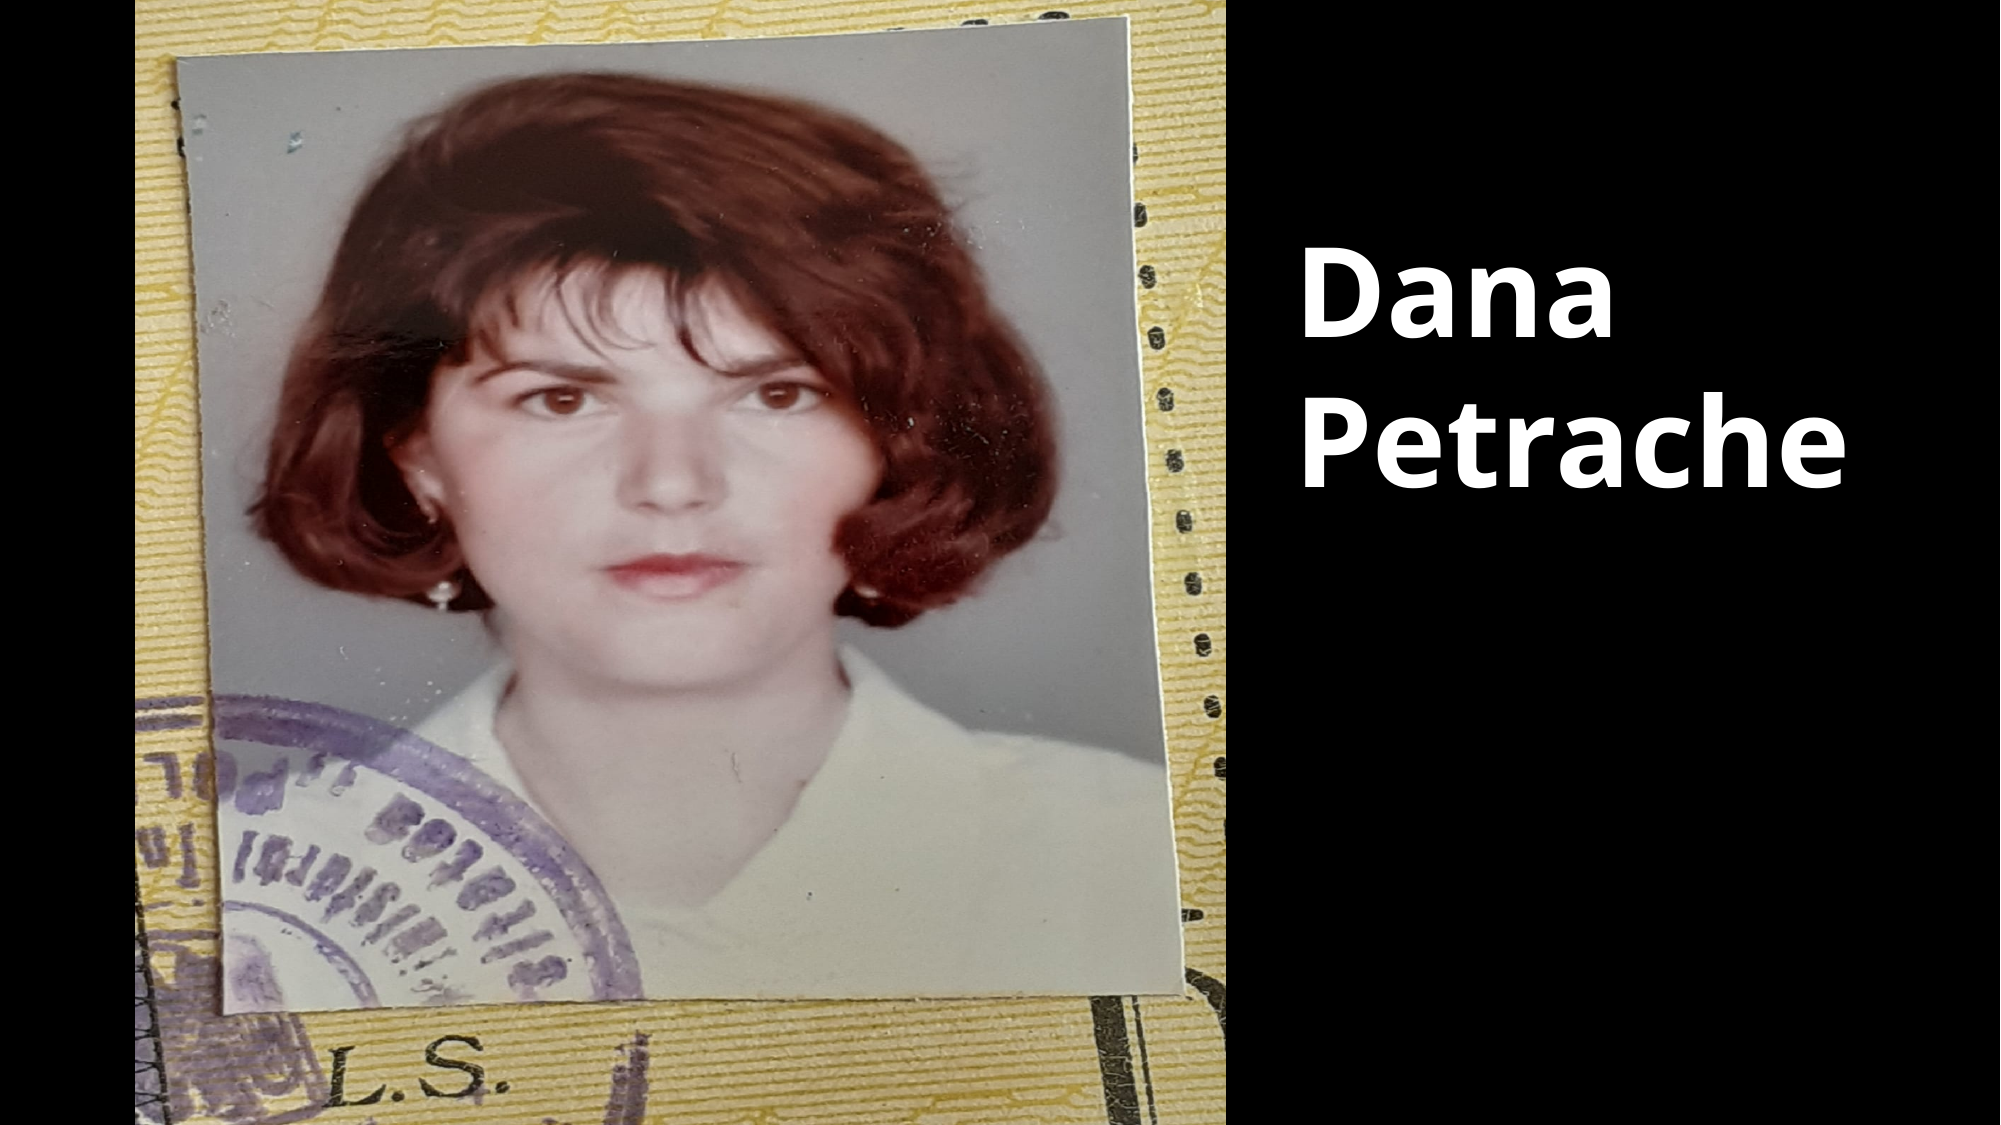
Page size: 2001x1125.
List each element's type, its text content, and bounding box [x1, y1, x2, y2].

text_box [0, 0, 135, 1125]
text_box [1226, 0, 2000, 1125]
title Dana Petrache [1279, 204, 1908, 771]
picture [135, 0, 1226, 1125]
